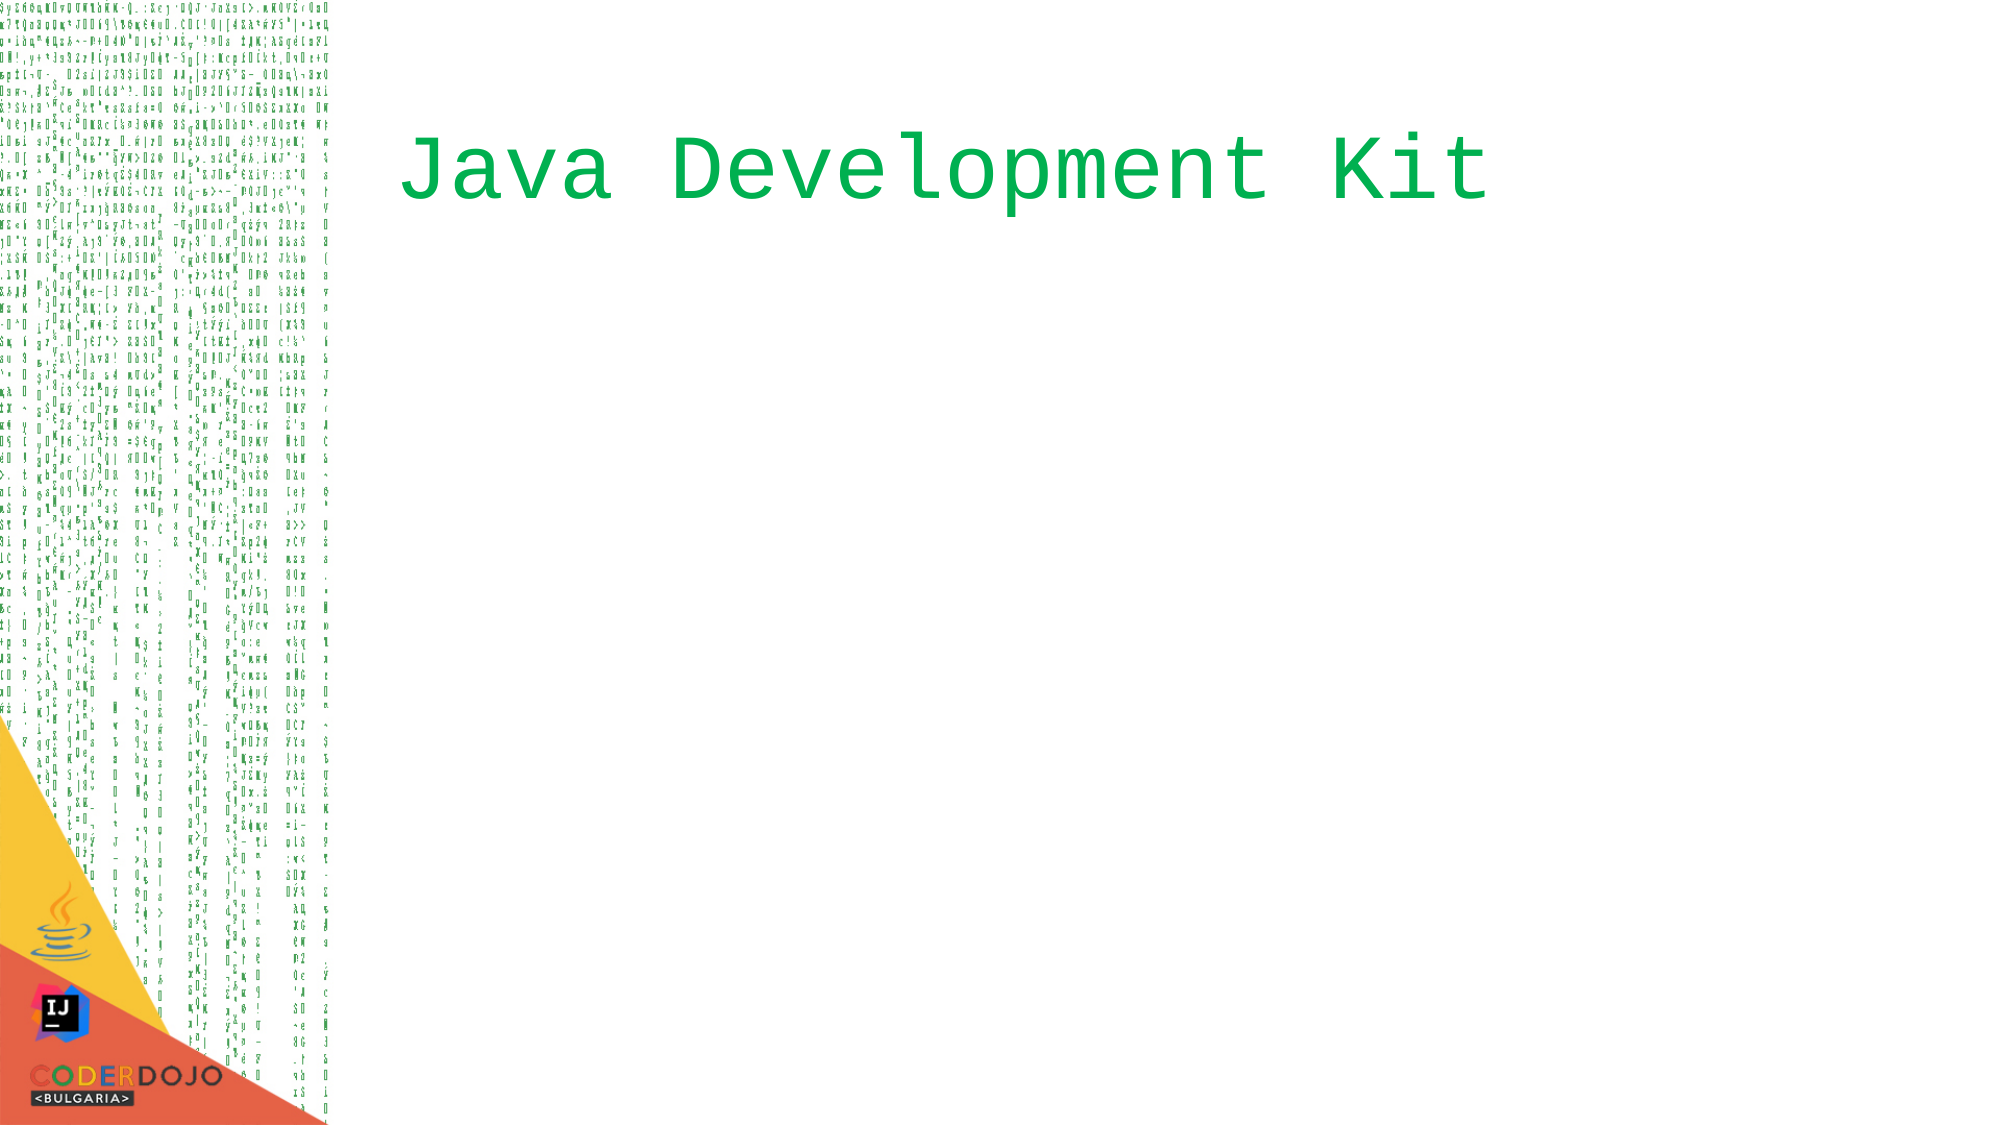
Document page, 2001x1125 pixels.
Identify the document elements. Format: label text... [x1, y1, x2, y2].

picture [0, 0, 2001, 1125]
title Java Development Kit [379, 59, 2000, 278]
